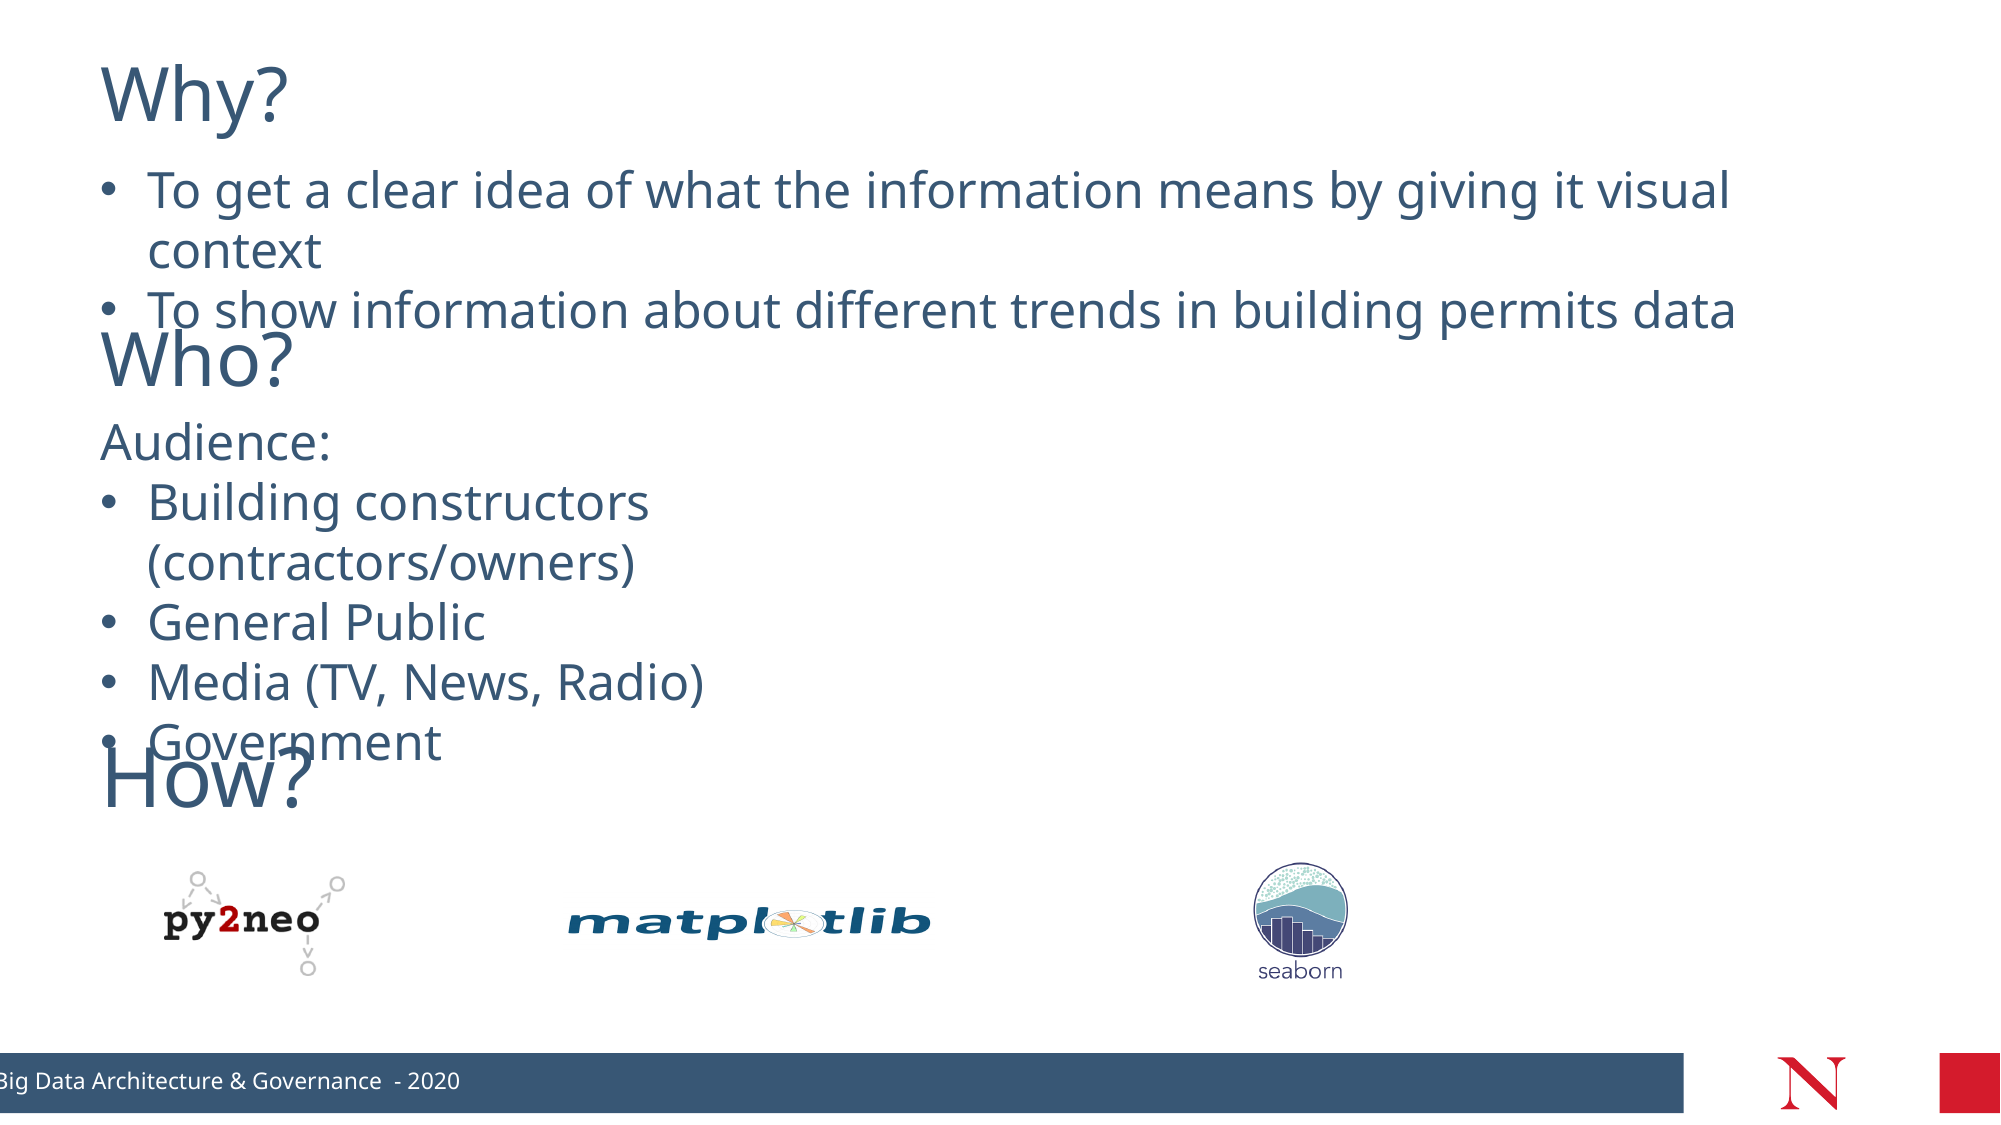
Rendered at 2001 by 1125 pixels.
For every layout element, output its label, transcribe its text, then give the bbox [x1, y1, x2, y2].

picture [1245, 857, 1356, 990]
title Who? [85, 346, 390, 403]
picture [1766, 1038, 1857, 1125]
text_box Audience: Building constructors (contractors/owners) General Public Media (TV, News, Radio) Government [85, 403, 1086, 779]
text_box How? [85, 779, 390, 838]
picture [164, 871, 345, 976]
text_box Why? [85, 40, 390, 150]
text_box To get a clear idea of what the information means by giving it visual context To show information about different trends in building permits data [85, 150, 1844, 346]
picture [563, 892, 935, 955]
